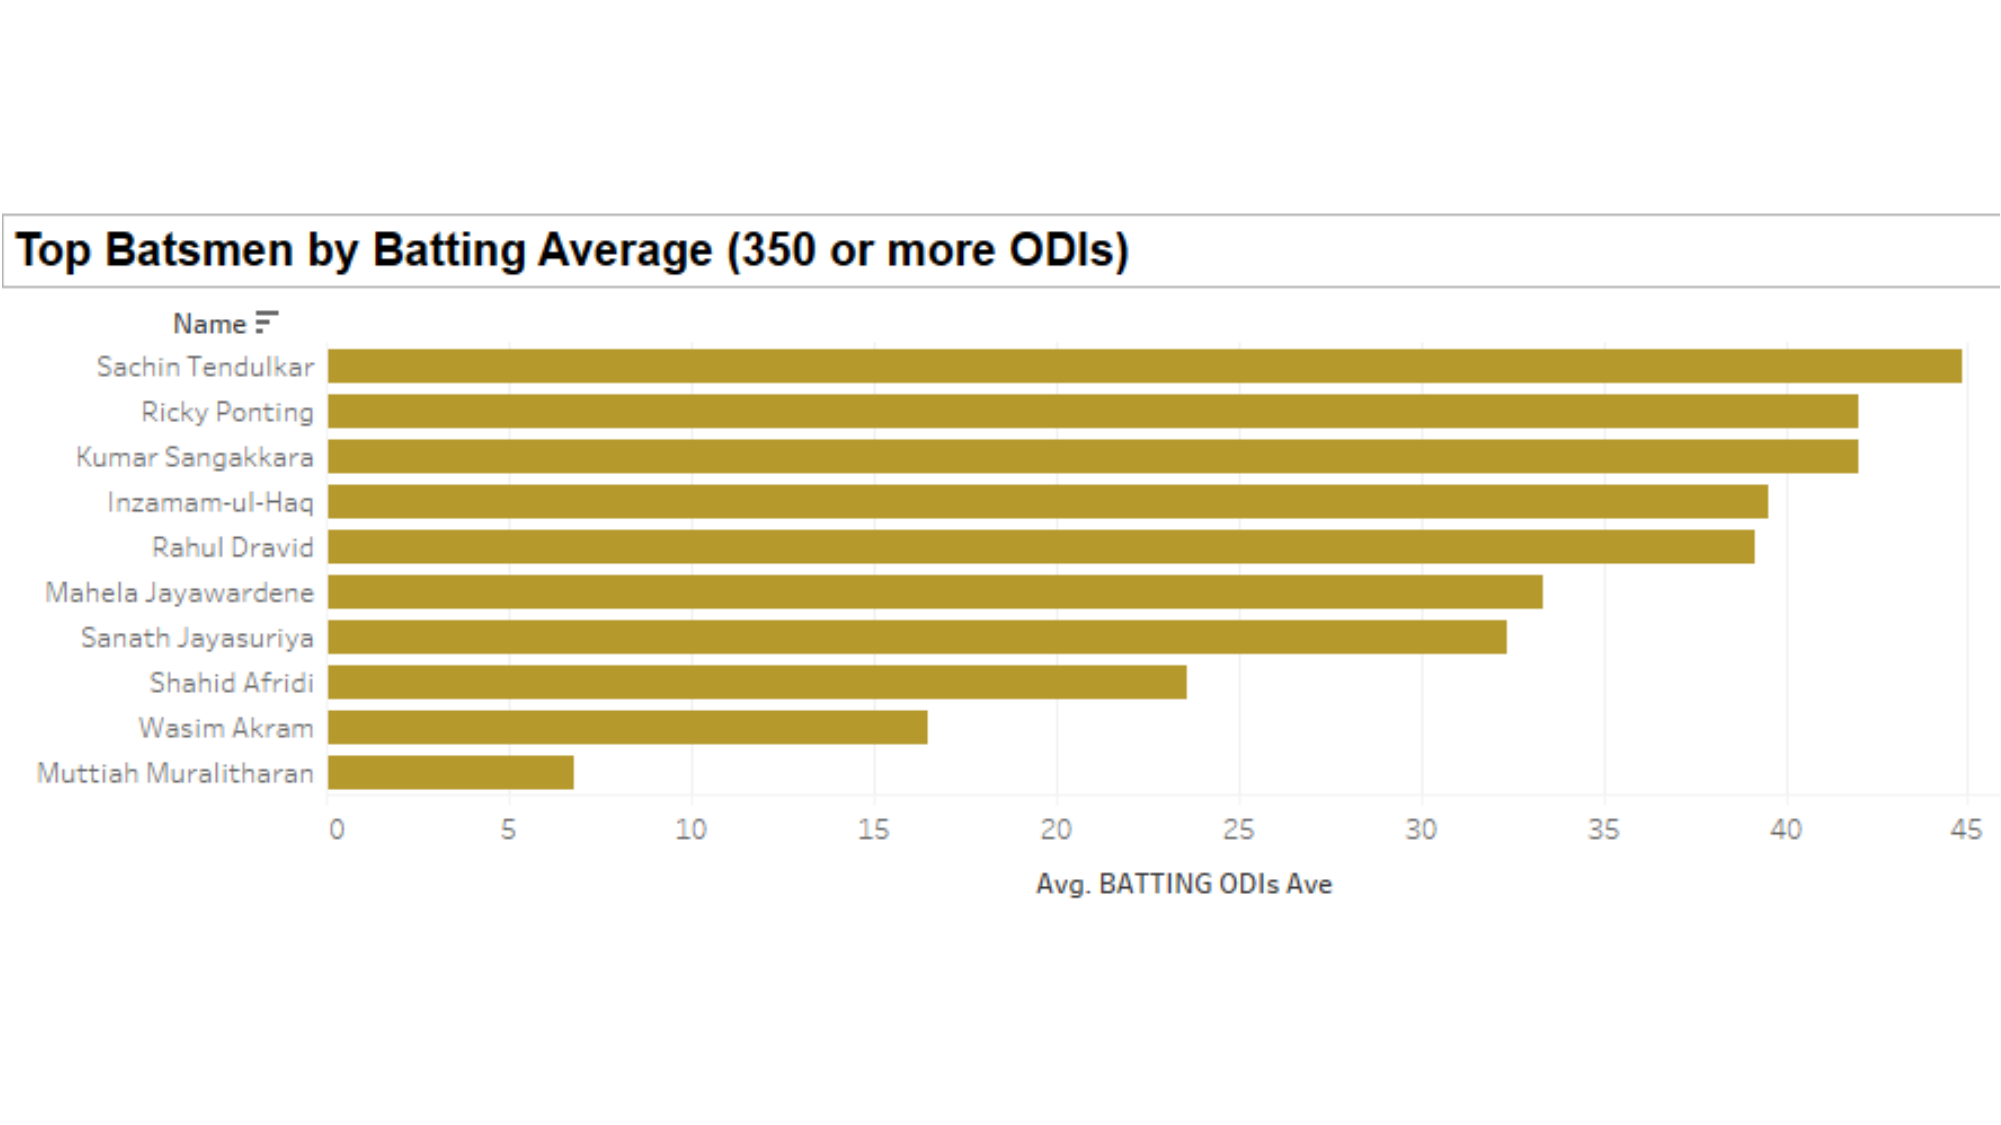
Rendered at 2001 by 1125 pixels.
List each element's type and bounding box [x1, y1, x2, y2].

picture [2, 211, 2000, 912]
